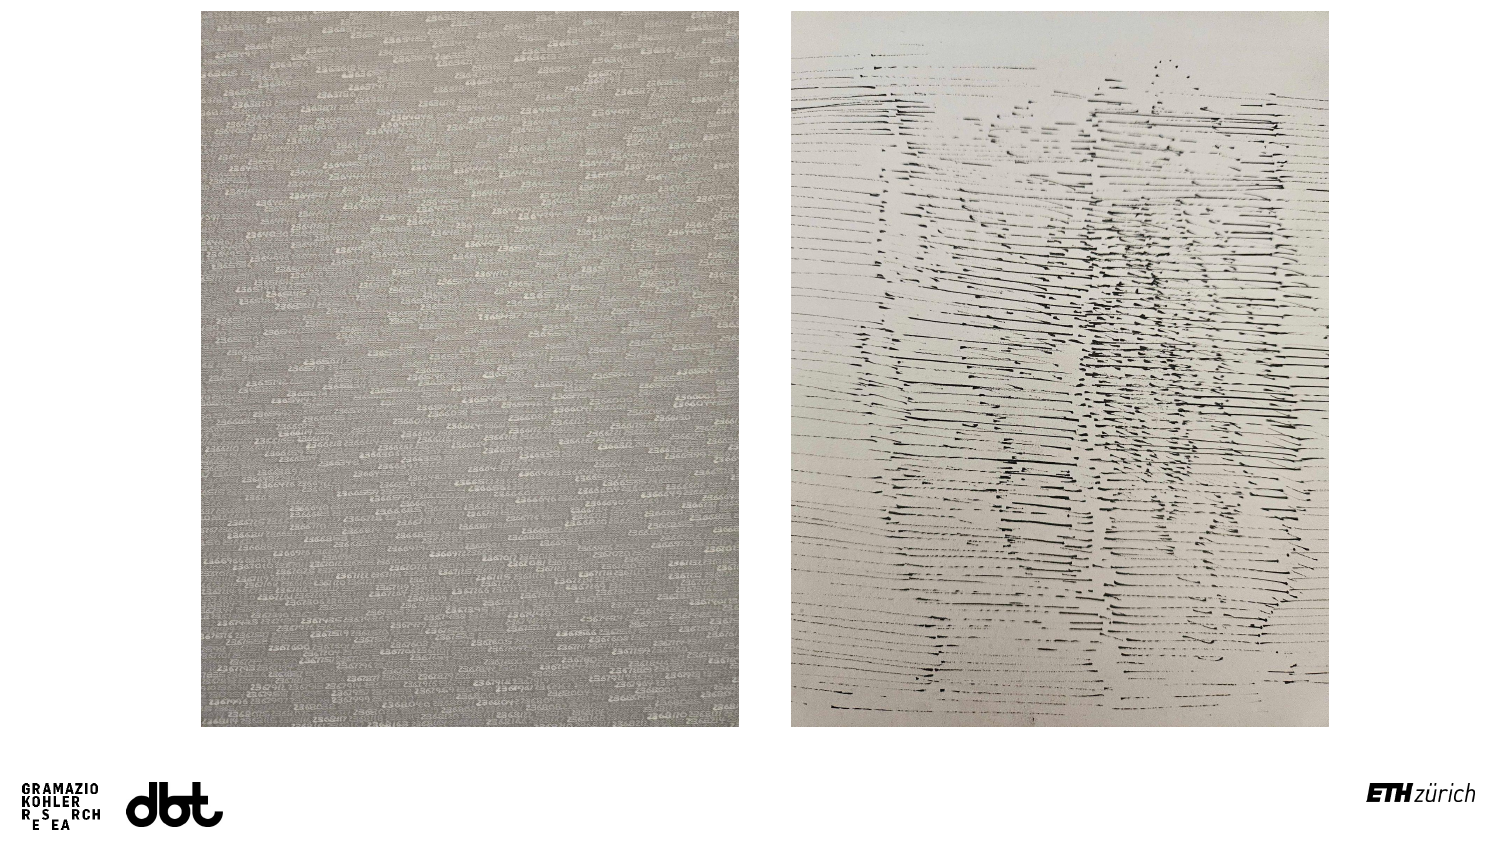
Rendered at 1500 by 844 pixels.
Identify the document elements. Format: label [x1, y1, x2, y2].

picture [201, 10, 739, 728]
picture [126, 782, 223, 827]
picture [790, 10, 1329, 728]
picture [22, 783, 100, 830]
picture [1366, 783, 1475, 802]
